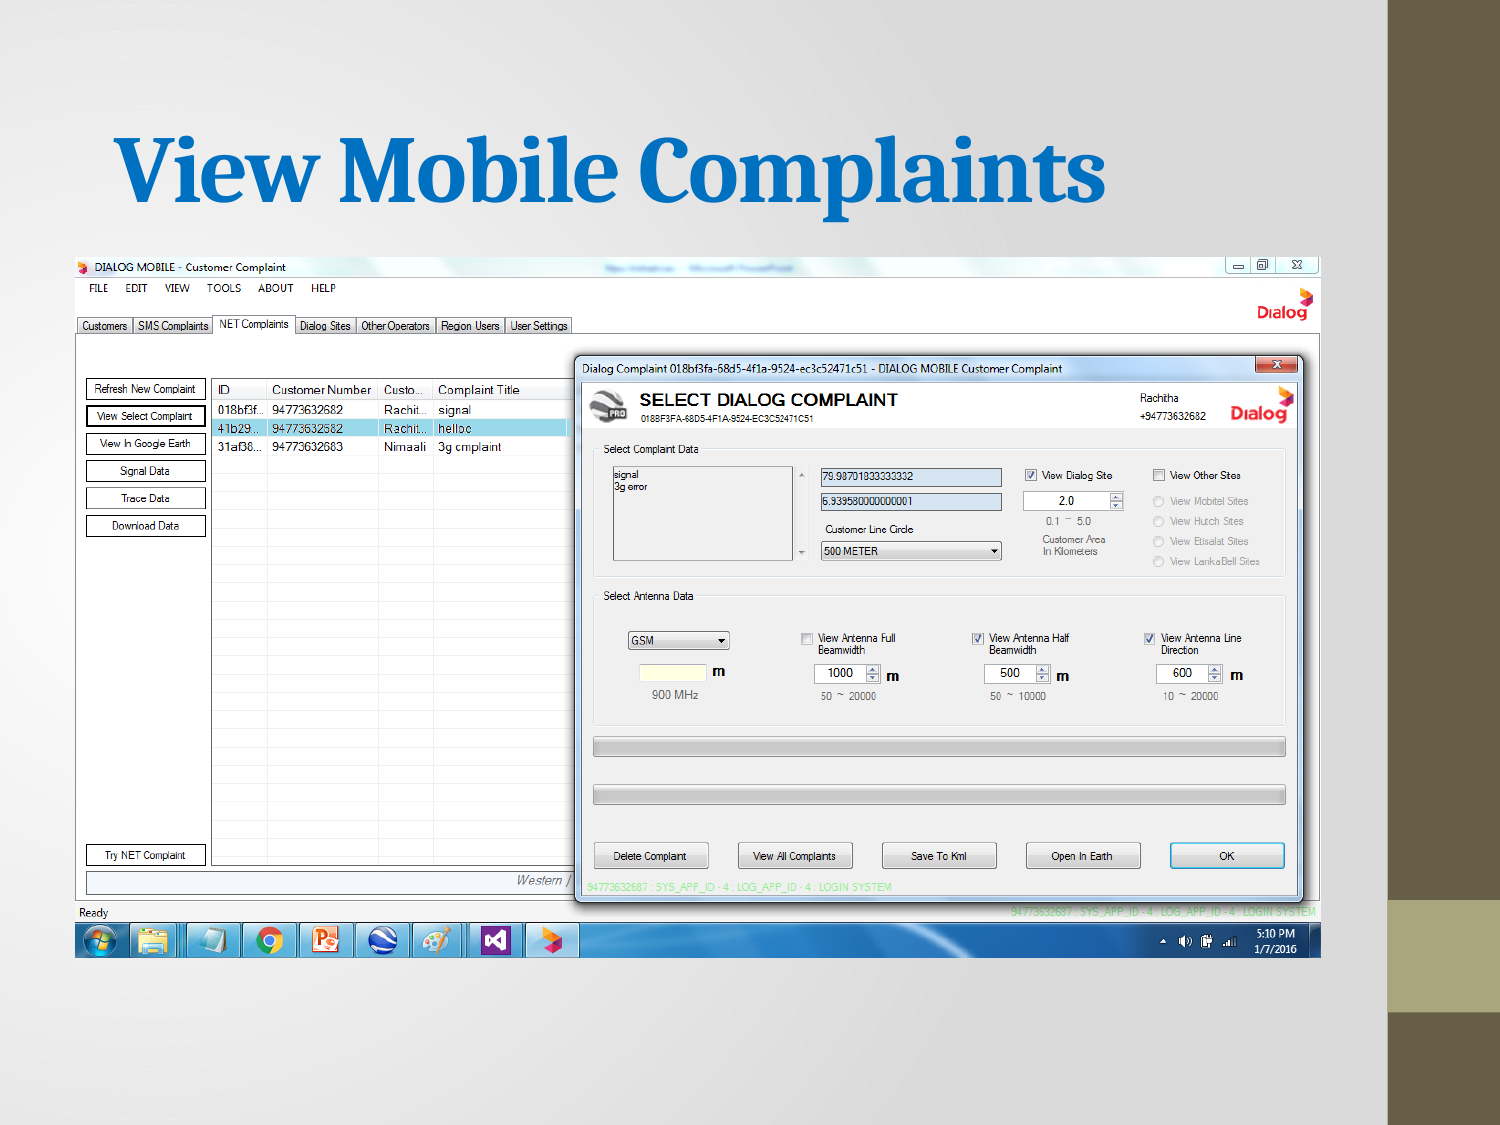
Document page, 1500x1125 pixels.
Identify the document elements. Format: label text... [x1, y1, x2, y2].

picture [74, 257, 1321, 958]
text_box View Mobile Complaints [99, 70, 1350, 258]
